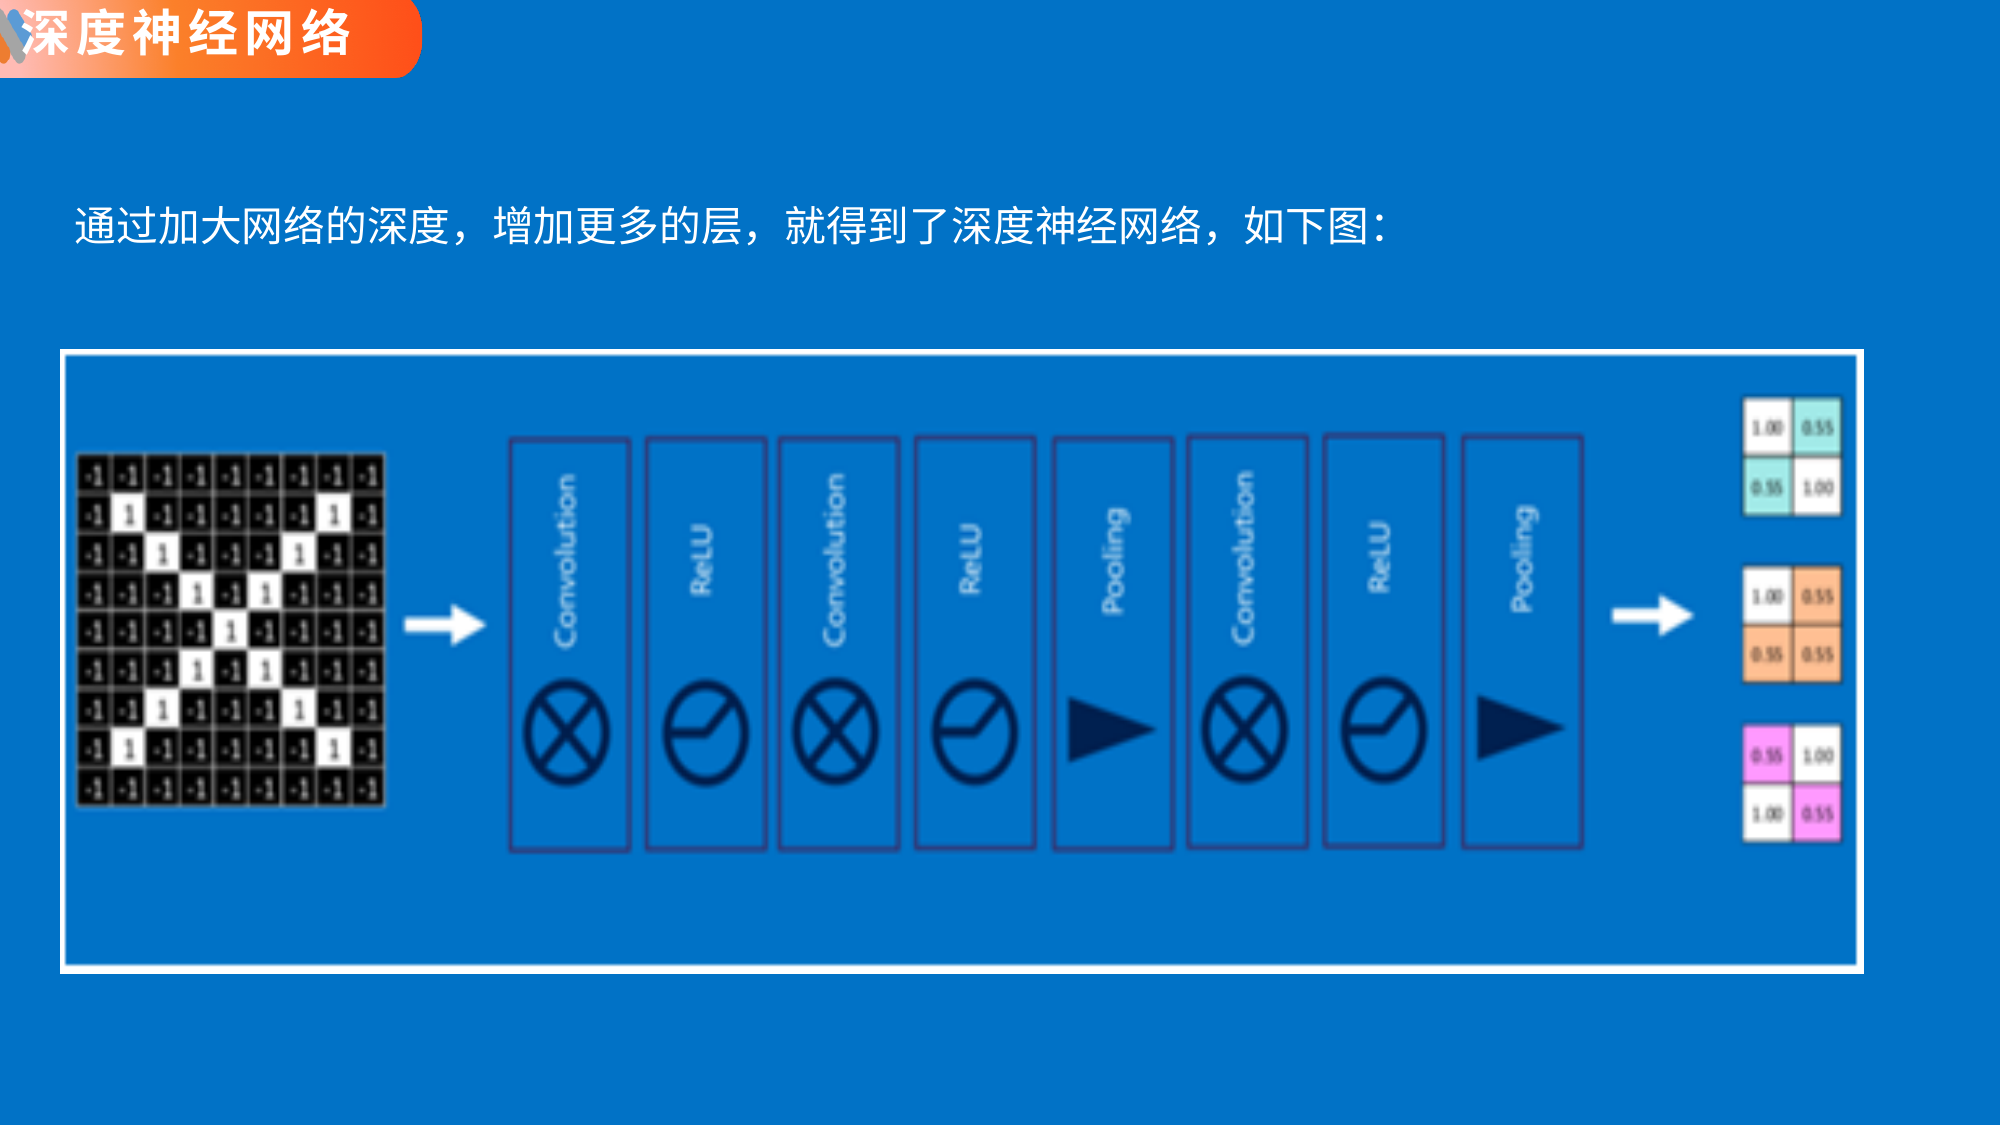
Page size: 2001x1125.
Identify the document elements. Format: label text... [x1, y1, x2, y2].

title 深度神经网络 [0, 0, 423, 78]
picture [60, 349, 1864, 974]
text_box 通过加大网络的深度，增加更多的层，就得到了深度神经网络，如下图： [60, 167, 1443, 258]
